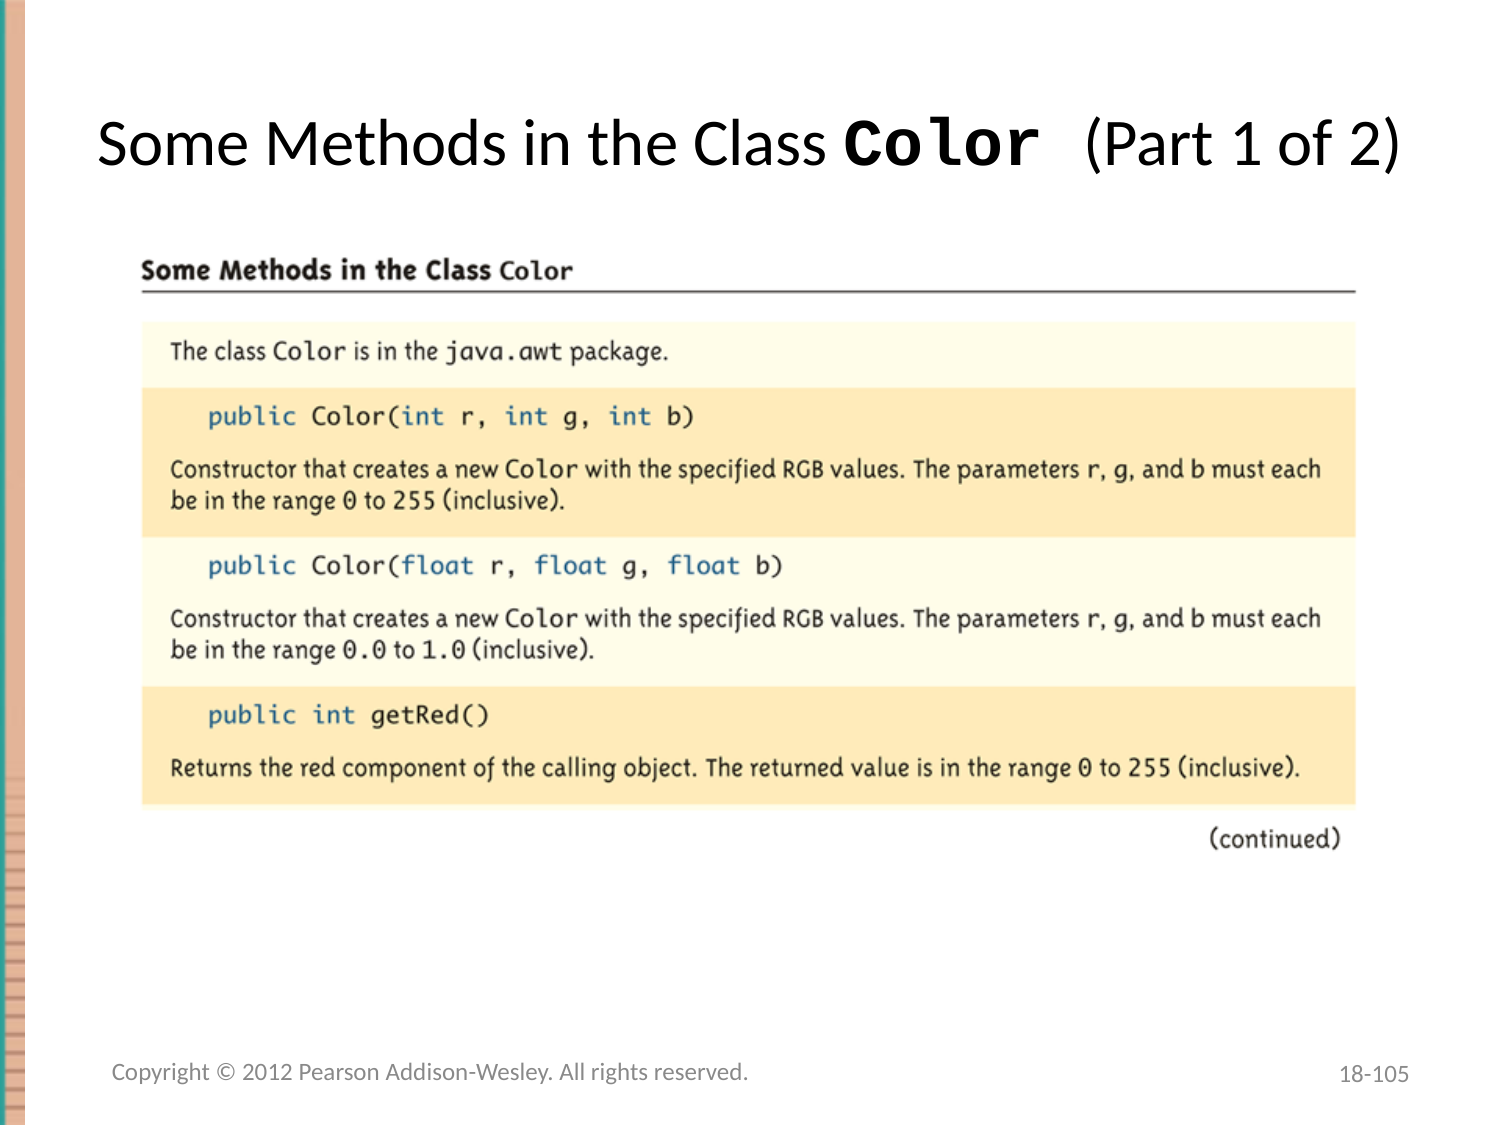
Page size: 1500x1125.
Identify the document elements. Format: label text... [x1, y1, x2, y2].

title Some Methods in the Class Color (Part 1 of 2) [74, 44, 1426, 233]
picture [110, 236, 1390, 889]
picture [0, 0, 25, 1125]
footer Copyright © 2012 Pearson Addison-Wesley. All rights reserved. [75, 1040, 788, 1100]
slide_number 18-105 [1074, 1042, 1425, 1103]
